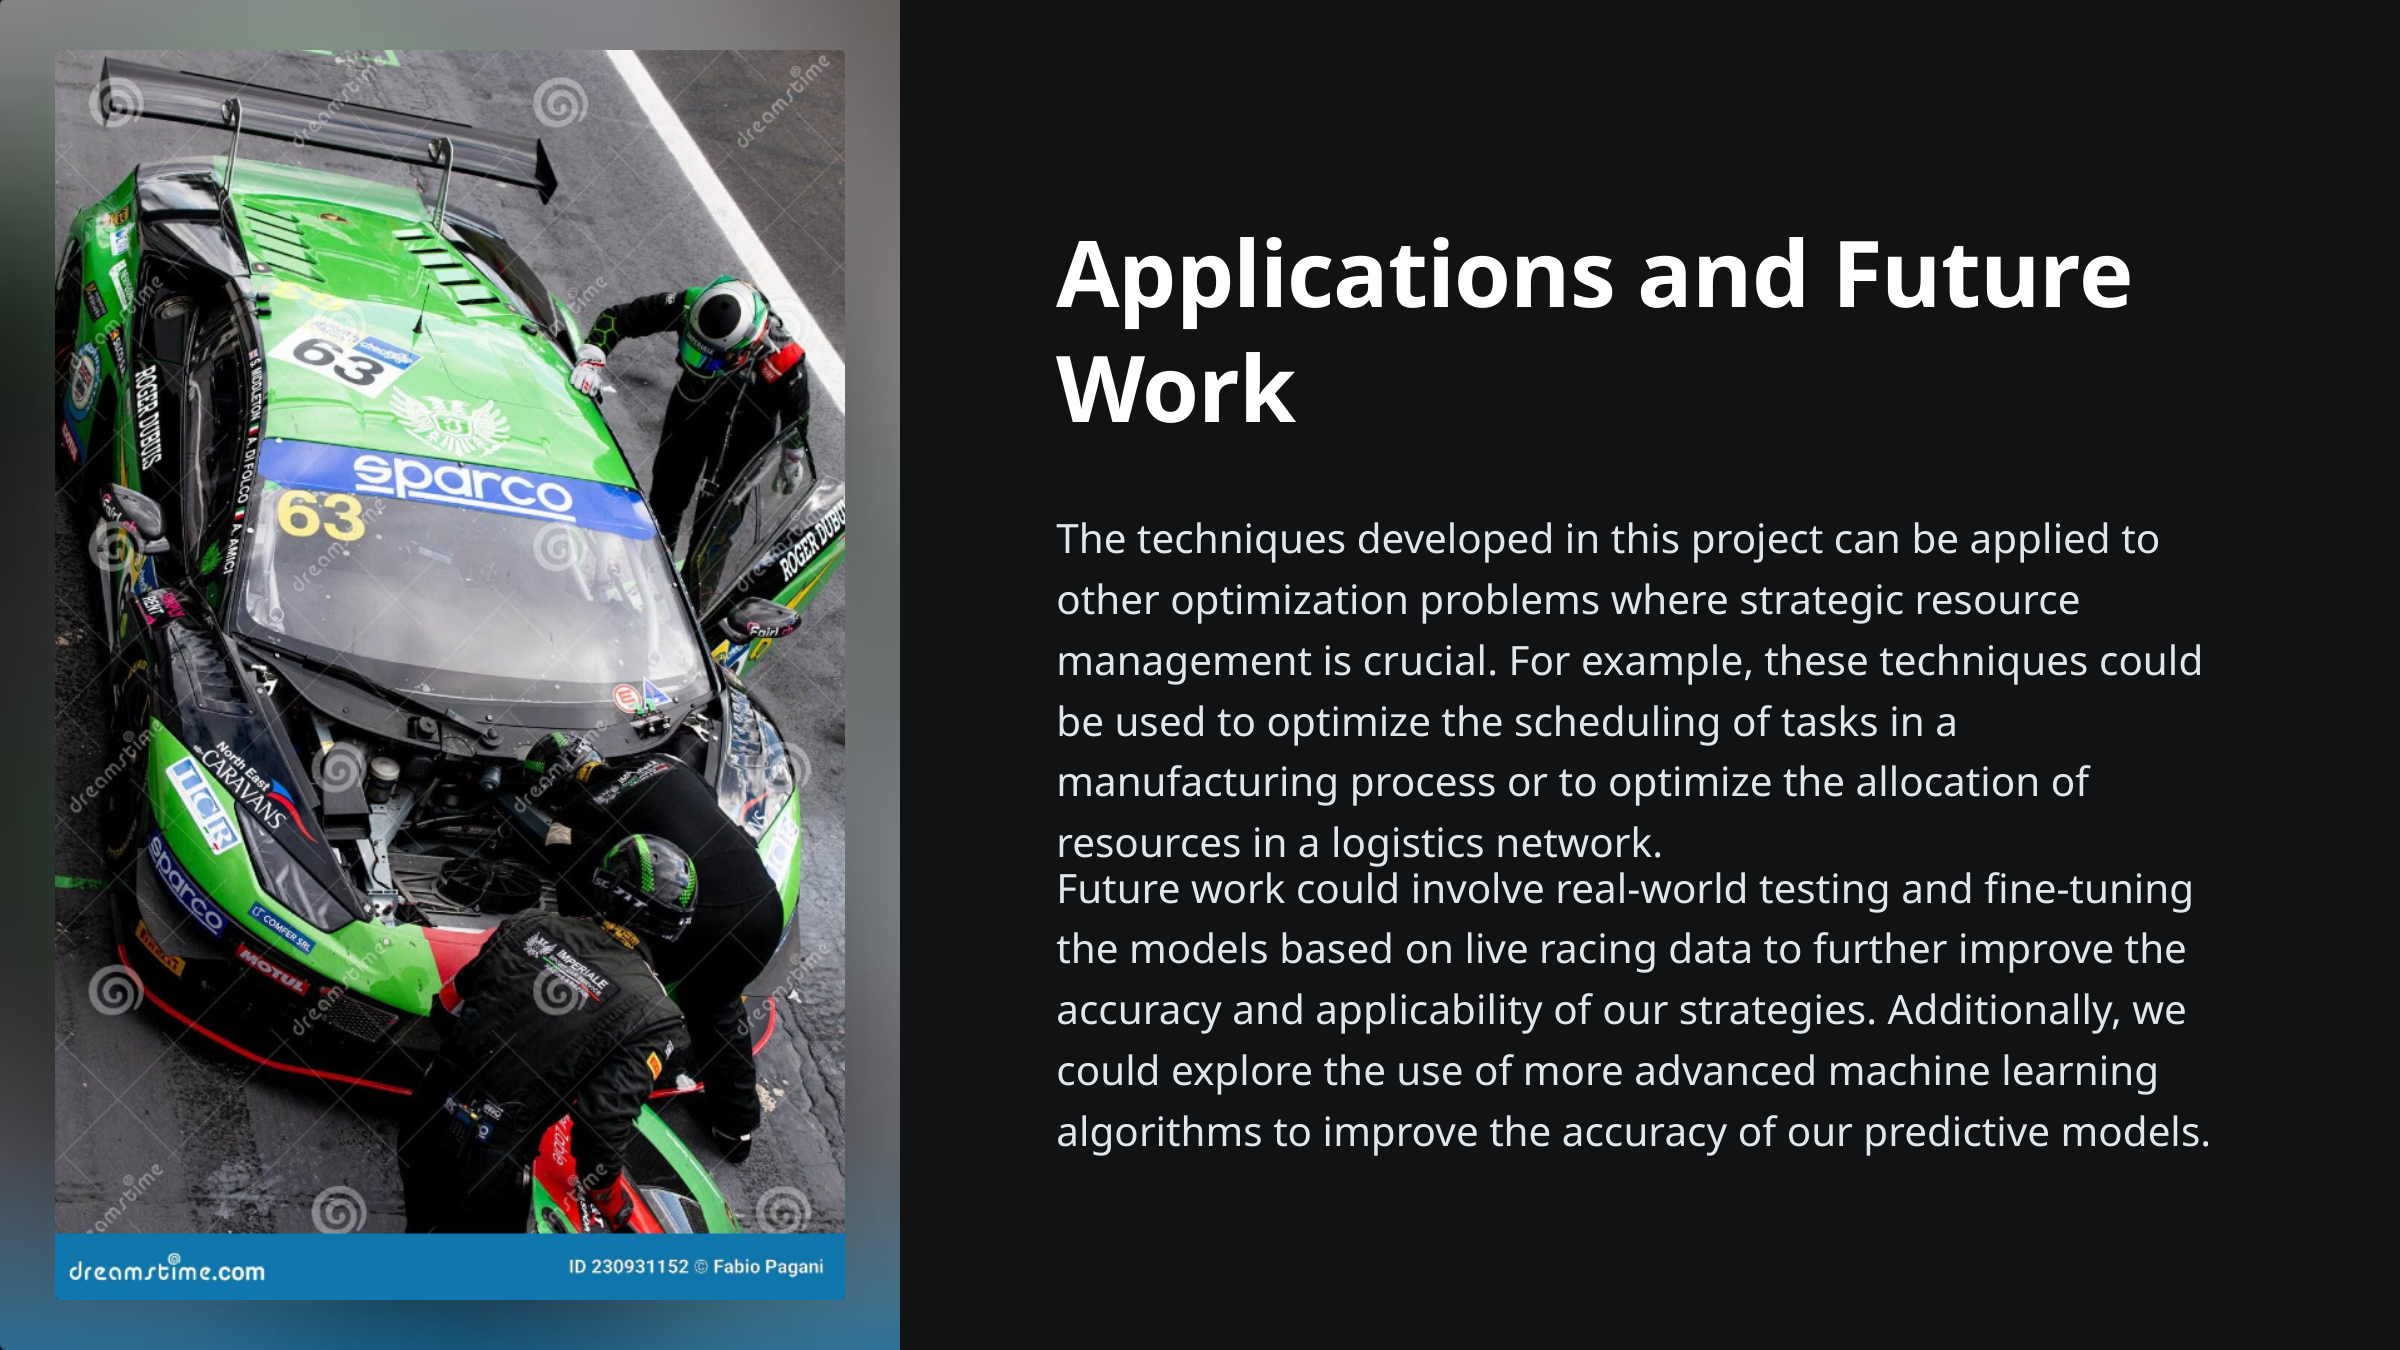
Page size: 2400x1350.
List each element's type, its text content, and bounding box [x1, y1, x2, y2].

picture [0, 0, 900, 1350]
text_box Applications and Future Work [1041, 202, 2259, 434]
text_box Future work could involve real-world testing and fine-tuning the models based on live racing data to further improve the accuracy and applicability of our strategies. Additionally, we could explore the use of more advanced machine learning algorithms to improve the accuracy of our predictive models. [1041, 843, 2259, 1147]
text_box [900, 0, 2400, 1350]
text_box The techniques developed in this project can be applied to other optimization problems where strategic resource management is crucial. For example, these techniques could be used to optimize the scheduling of tasks in a manufacturing process or to optimize the allocation of resources in a logistics network. [1041, 493, 2259, 798]
